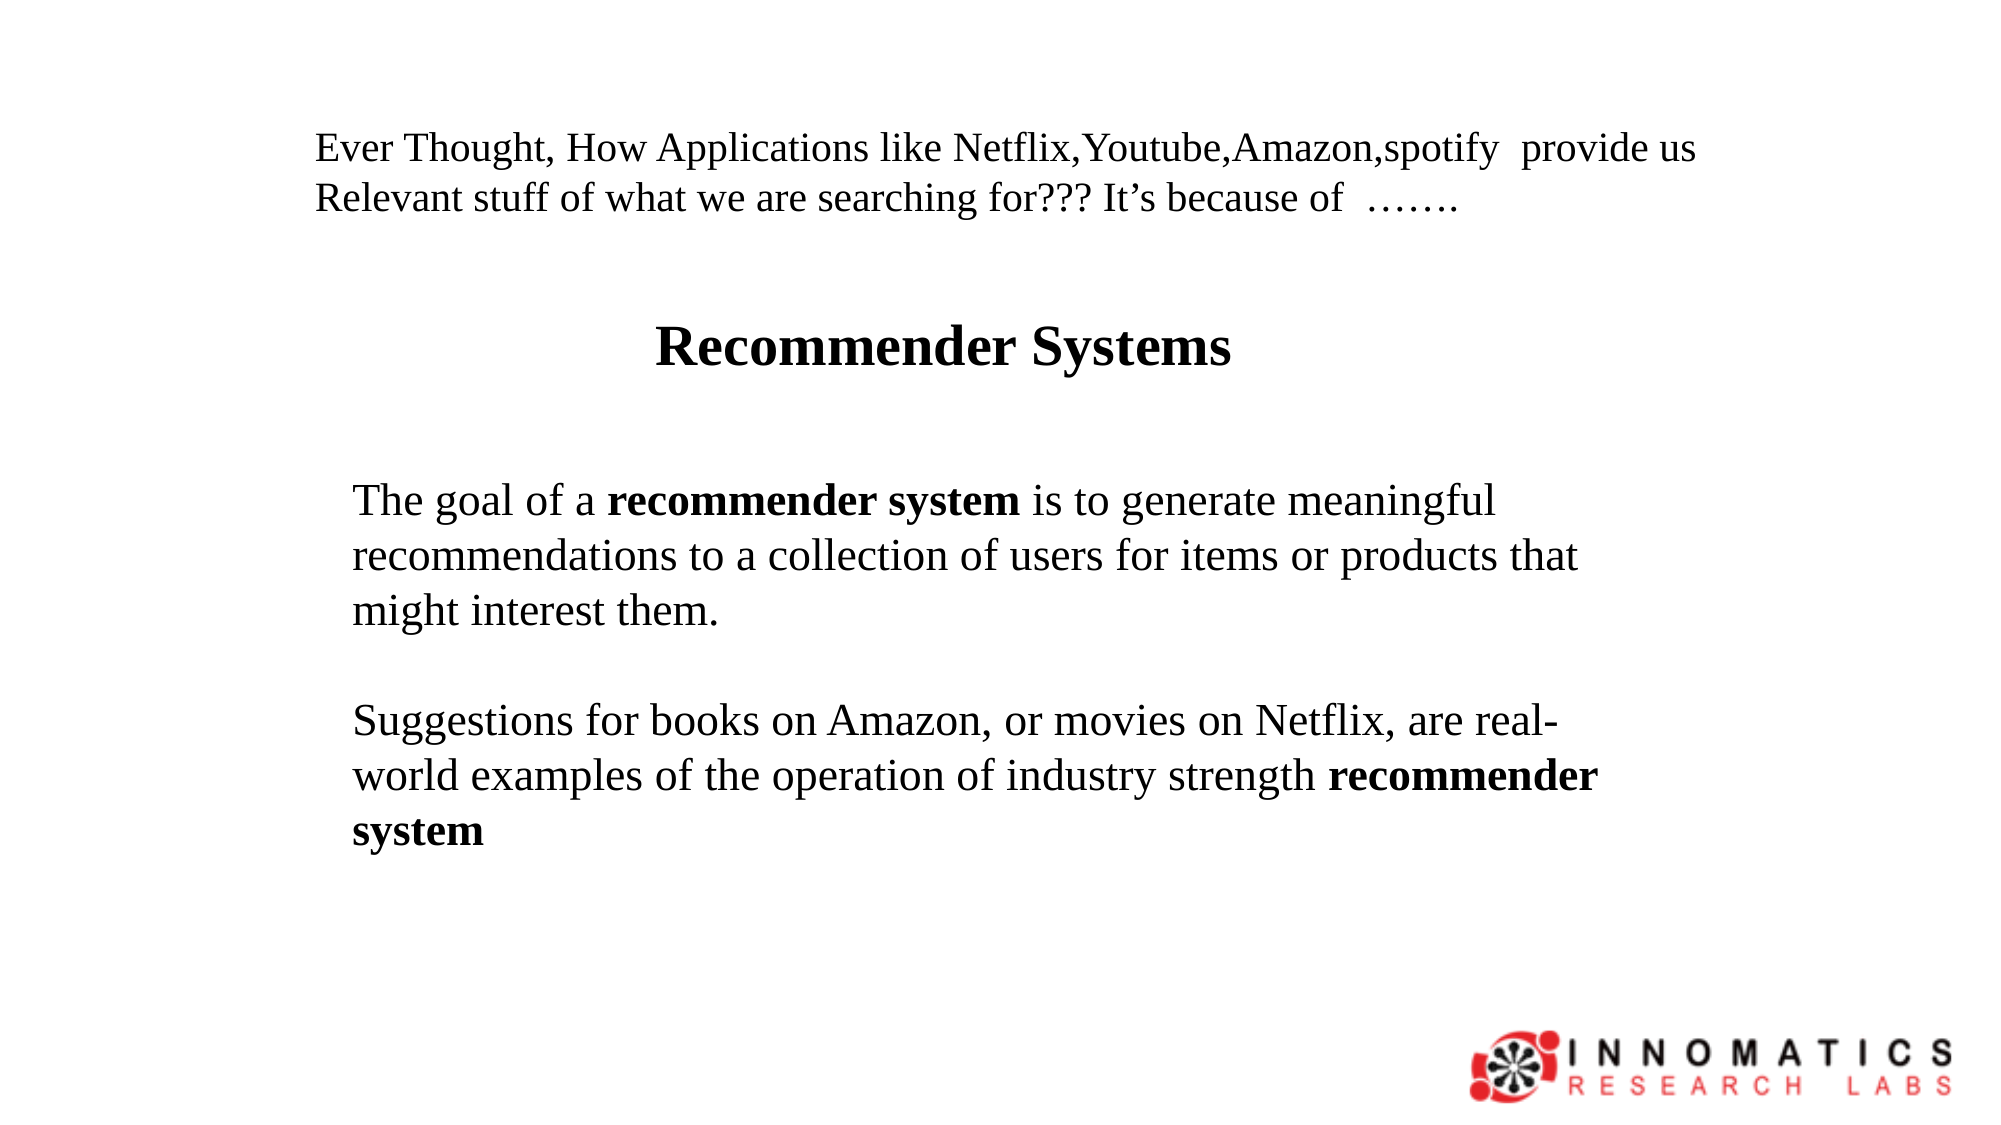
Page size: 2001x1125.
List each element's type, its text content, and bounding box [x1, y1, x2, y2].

picture [1445, 1014, 1975, 1125]
text_box Recommender Systems [640, 299, 1248, 385]
text_box Ever Thought, How Applications like Netflix,Youtube,Amazon,spotify provide us Relevant stuff of what we are searching for??? It’s because of ……. [299, 112, 1782, 228]
text_box The goal of a recommender system is to generate meaningful recommendations to a collection of users for items or products that might interest them. Suggestions for books on Amazon, or movies on Netflix, are real-world examples of the operation of industry strength recommender system [337, 462, 1663, 933]
